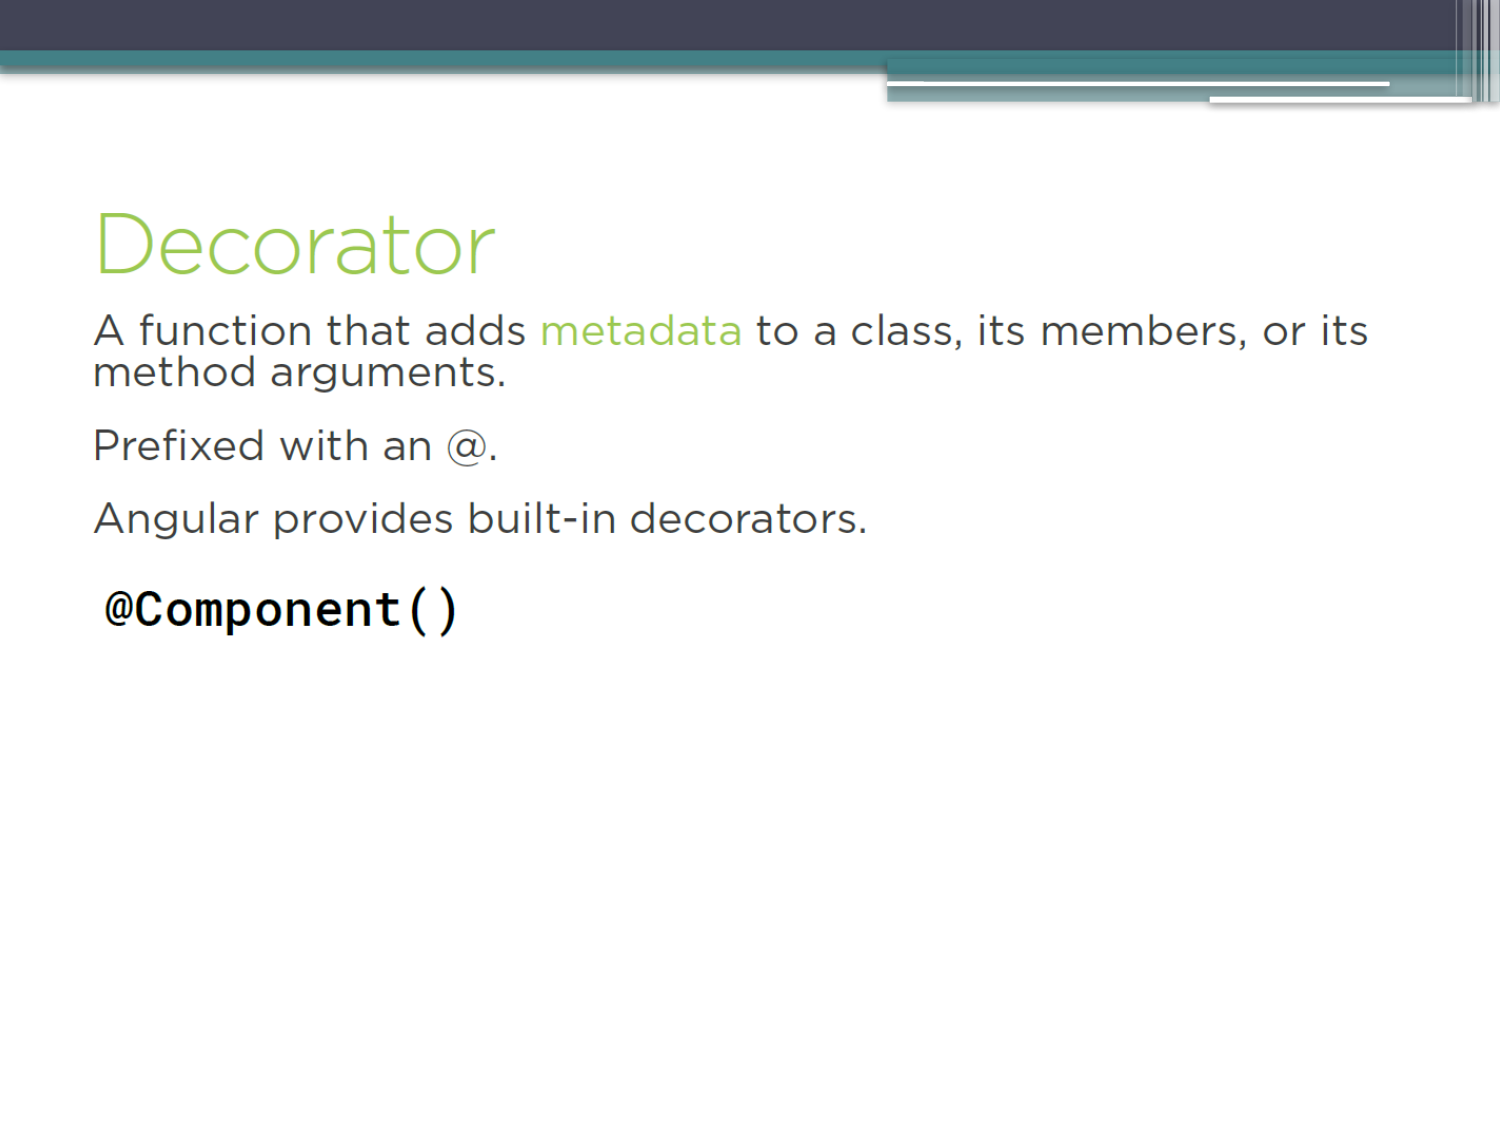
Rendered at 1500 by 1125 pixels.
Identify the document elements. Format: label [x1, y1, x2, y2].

list [74, 174, 1426, 666]
